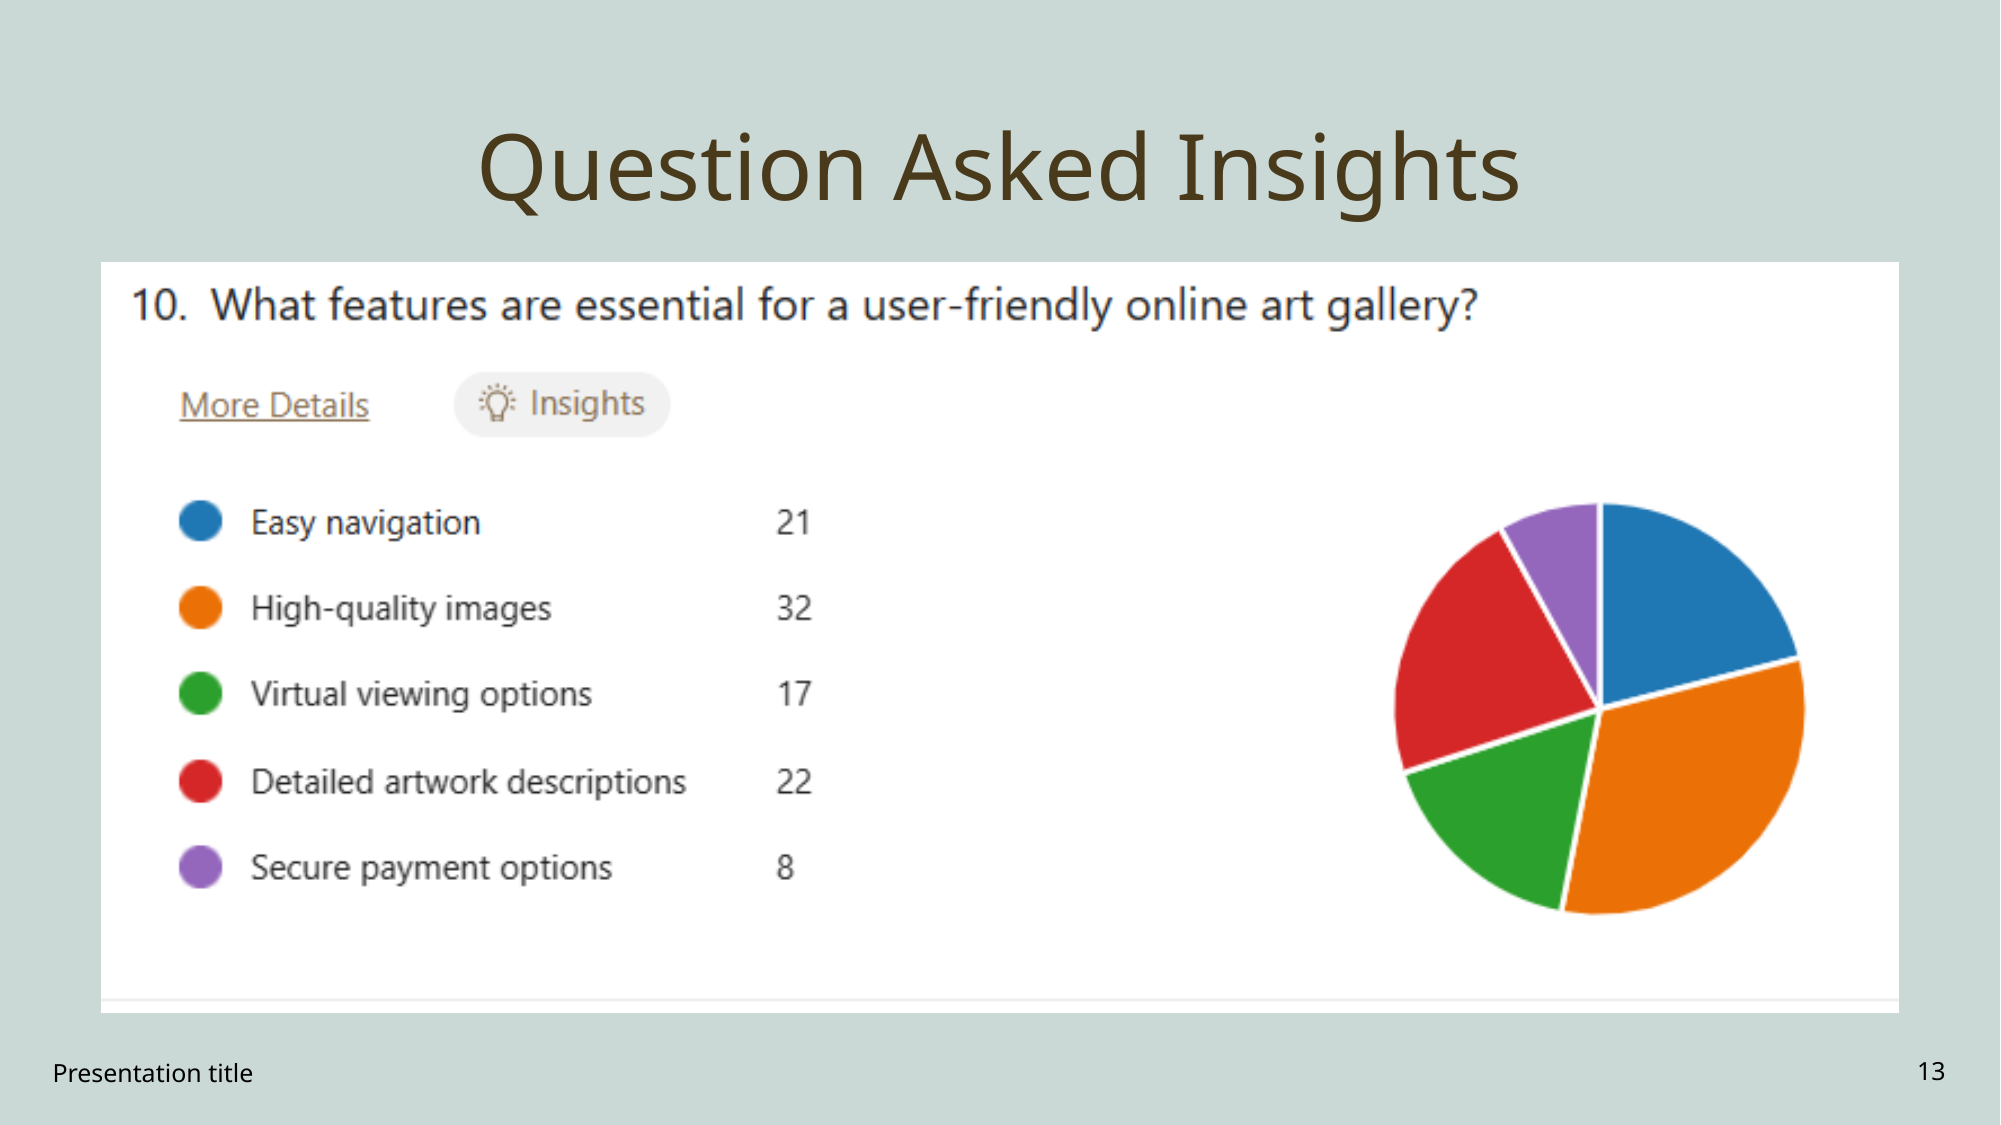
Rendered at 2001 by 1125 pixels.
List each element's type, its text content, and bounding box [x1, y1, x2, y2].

footer Presentation title [37, 1042, 713, 1103]
slide_number 13 [1510, 1042, 1961, 1103]
title Question Asked Insights [137, 62, 1863, 262]
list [101, 262, 1899, 1013]
